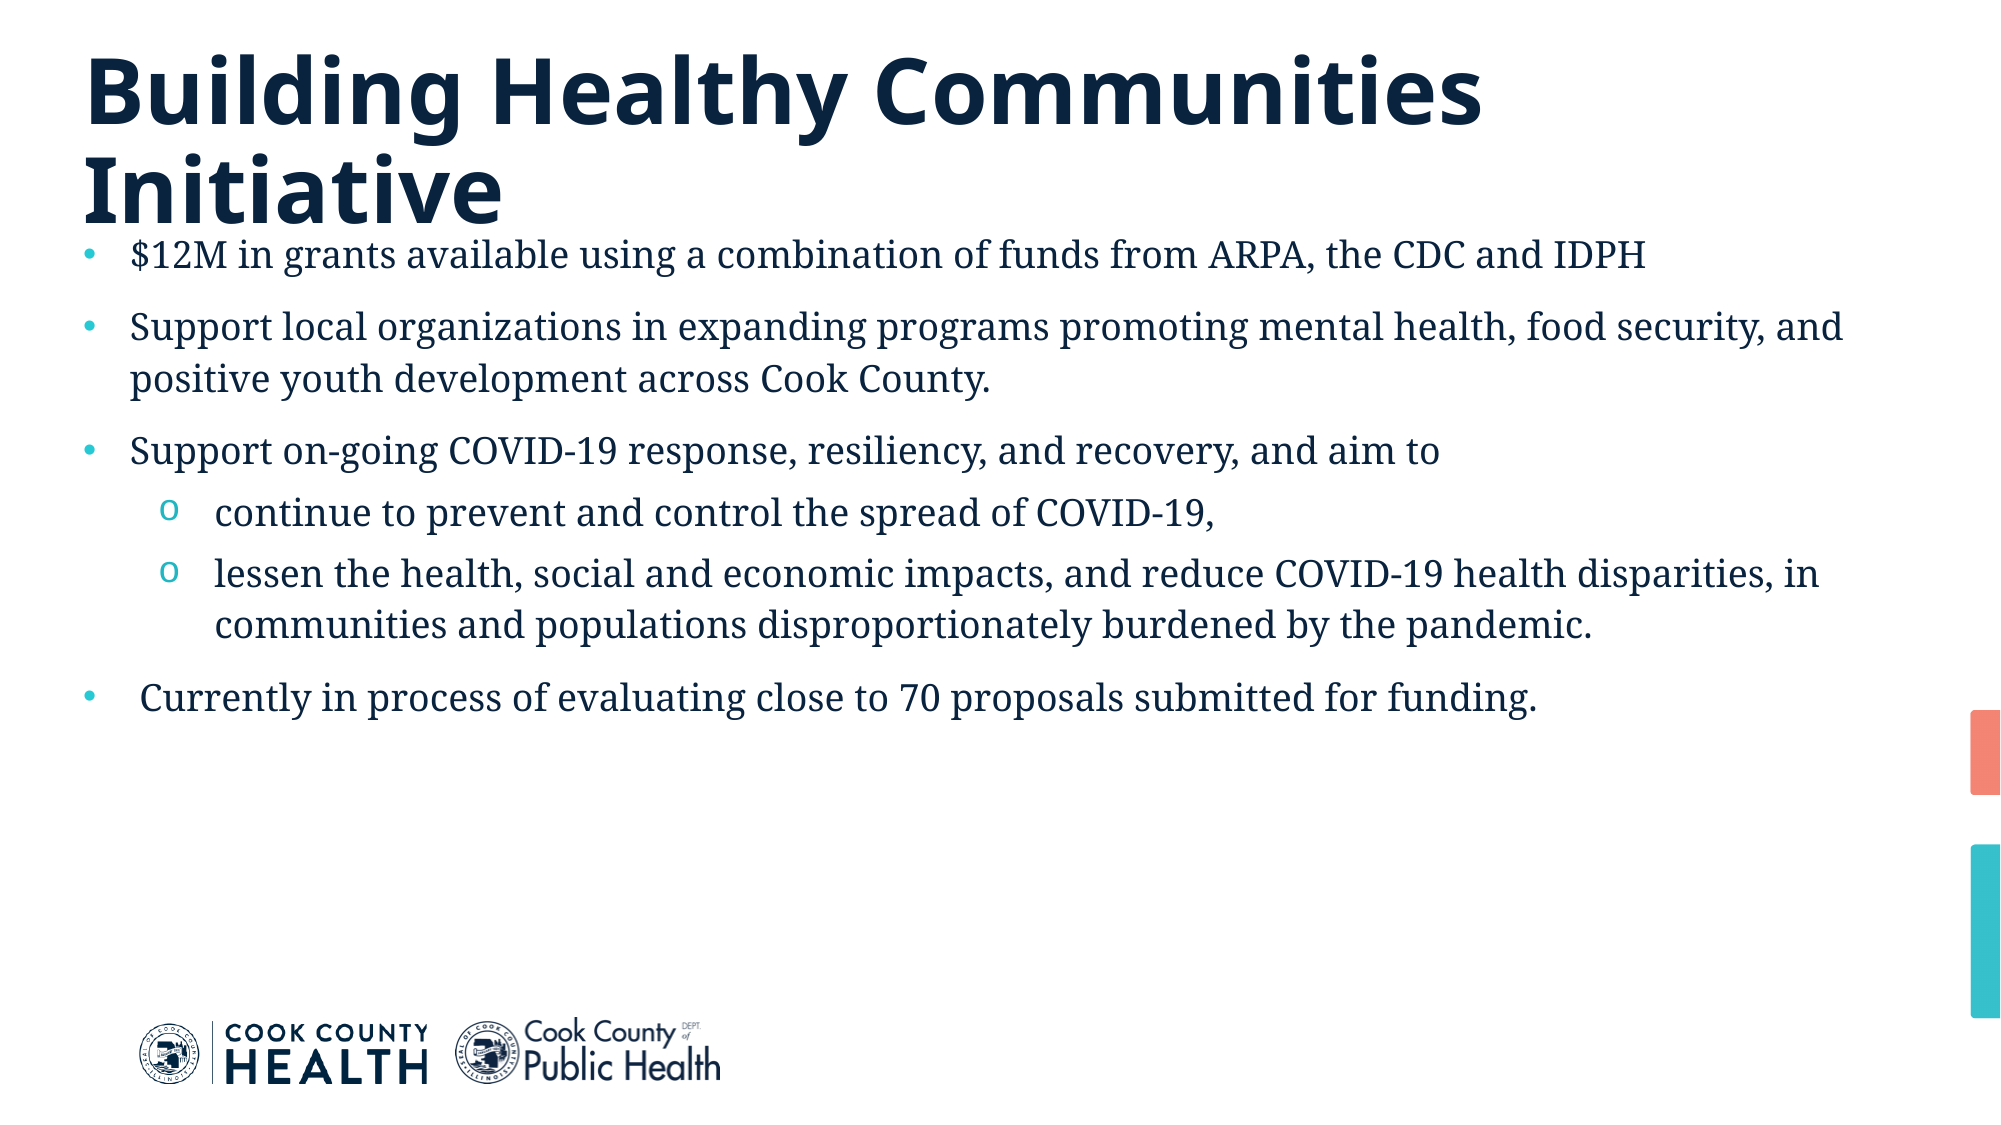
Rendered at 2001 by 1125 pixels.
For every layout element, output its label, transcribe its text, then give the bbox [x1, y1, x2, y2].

picture [1777, 648, 2001, 1079]
title Building Healthy Communities Initiative [68, 86, 1622, 202]
list $12M in grants available using a combination of funds from ARPA, the CDC and IDPH Support local organizations in expanding programs promoting mental health, food security, and positive youth development across Cook County. Support on-going COVID-19 response, resiliency, and recovery, and aim to continue to prevent and control the spread of COVID-19, lessen the health, social and economic impacts, and reduce COVID-19 health disparities, in communities and populations disproportionately burdened by the pandemic. Currently in process of evaluating close to 70 proposals submitted for funding. [68, 217, 1907, 958]
picture [455, 1017, 720, 1084]
